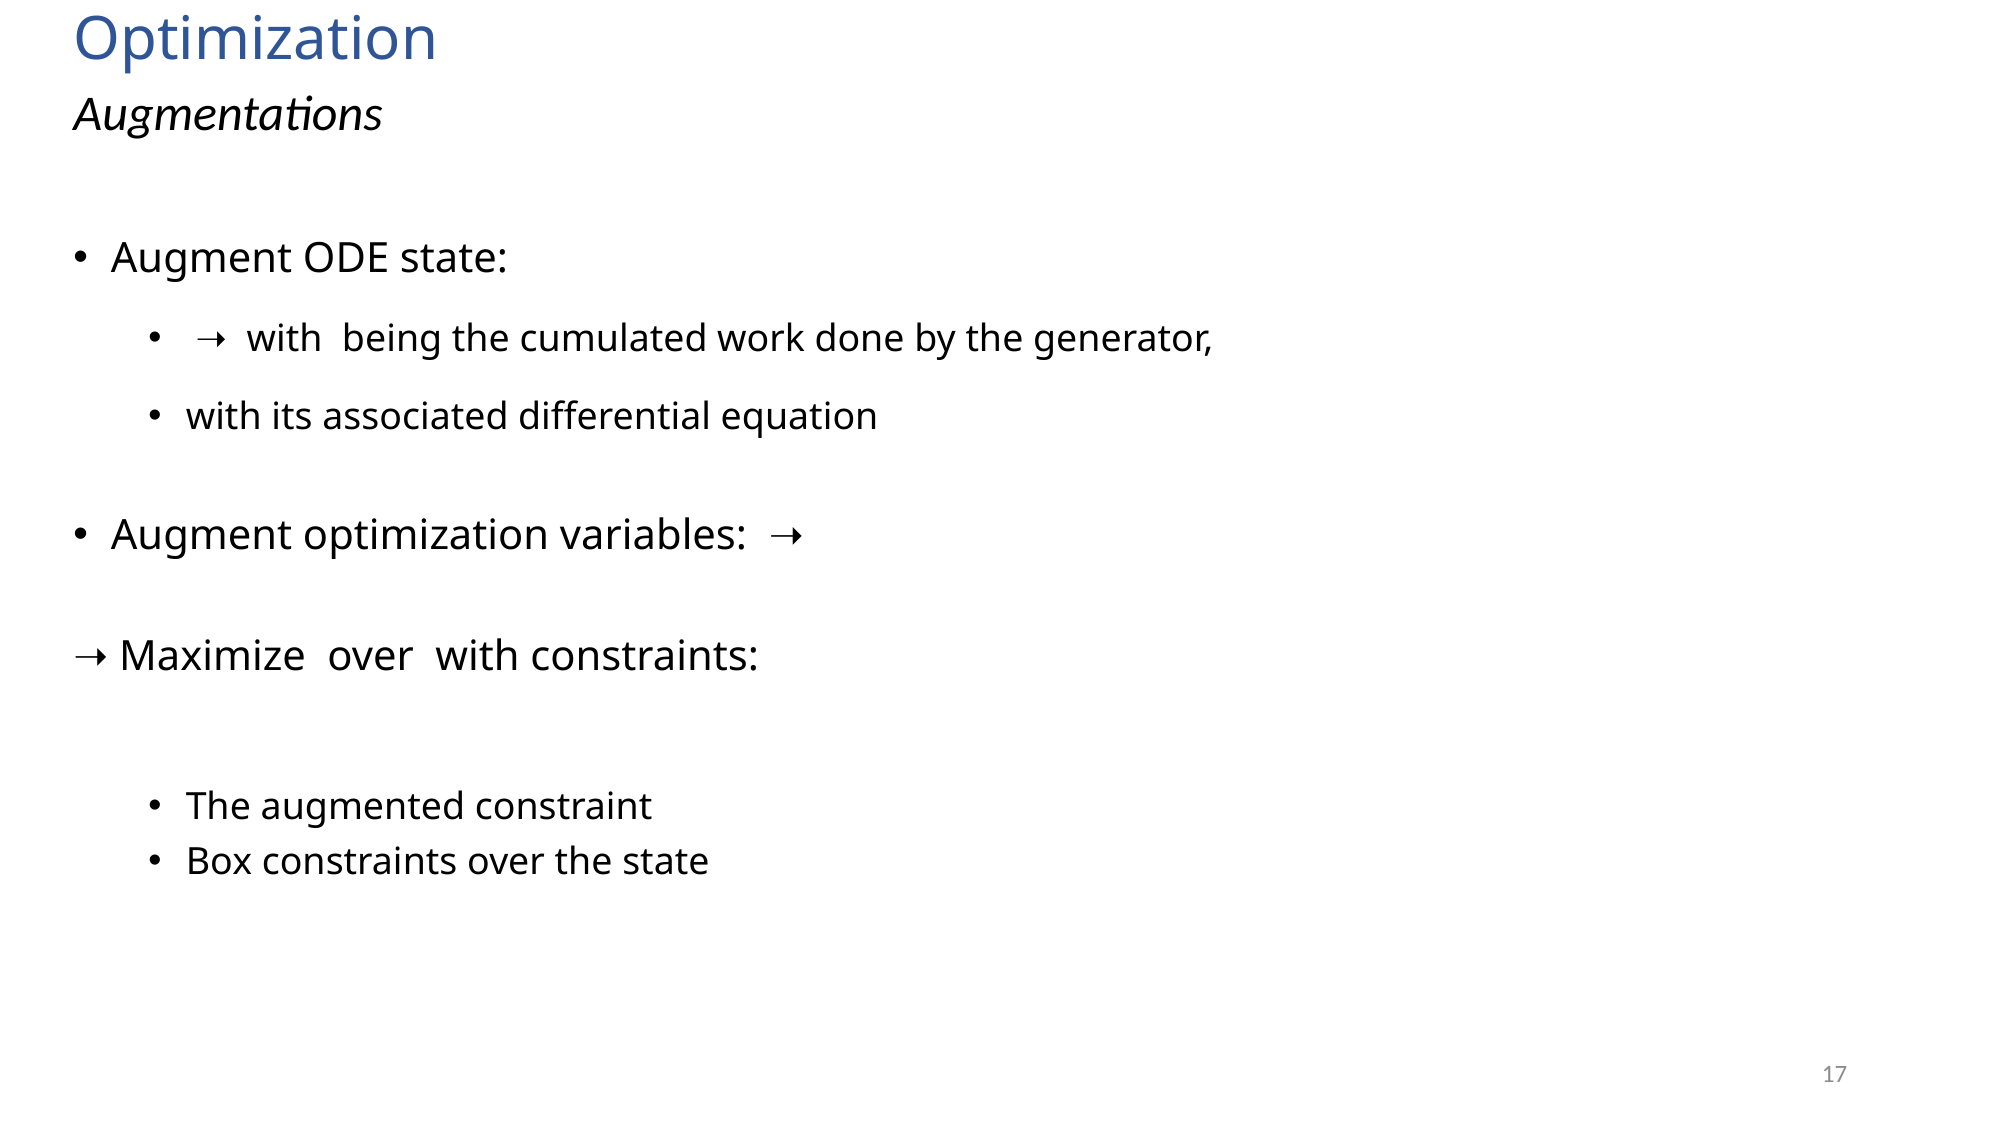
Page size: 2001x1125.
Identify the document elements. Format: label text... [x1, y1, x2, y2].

slide_number 17 [1412, 1042, 1863, 1103]
list Augmentations [58, 79, 1942, 160]
title Optimization [58, 0, 1942, 79]
